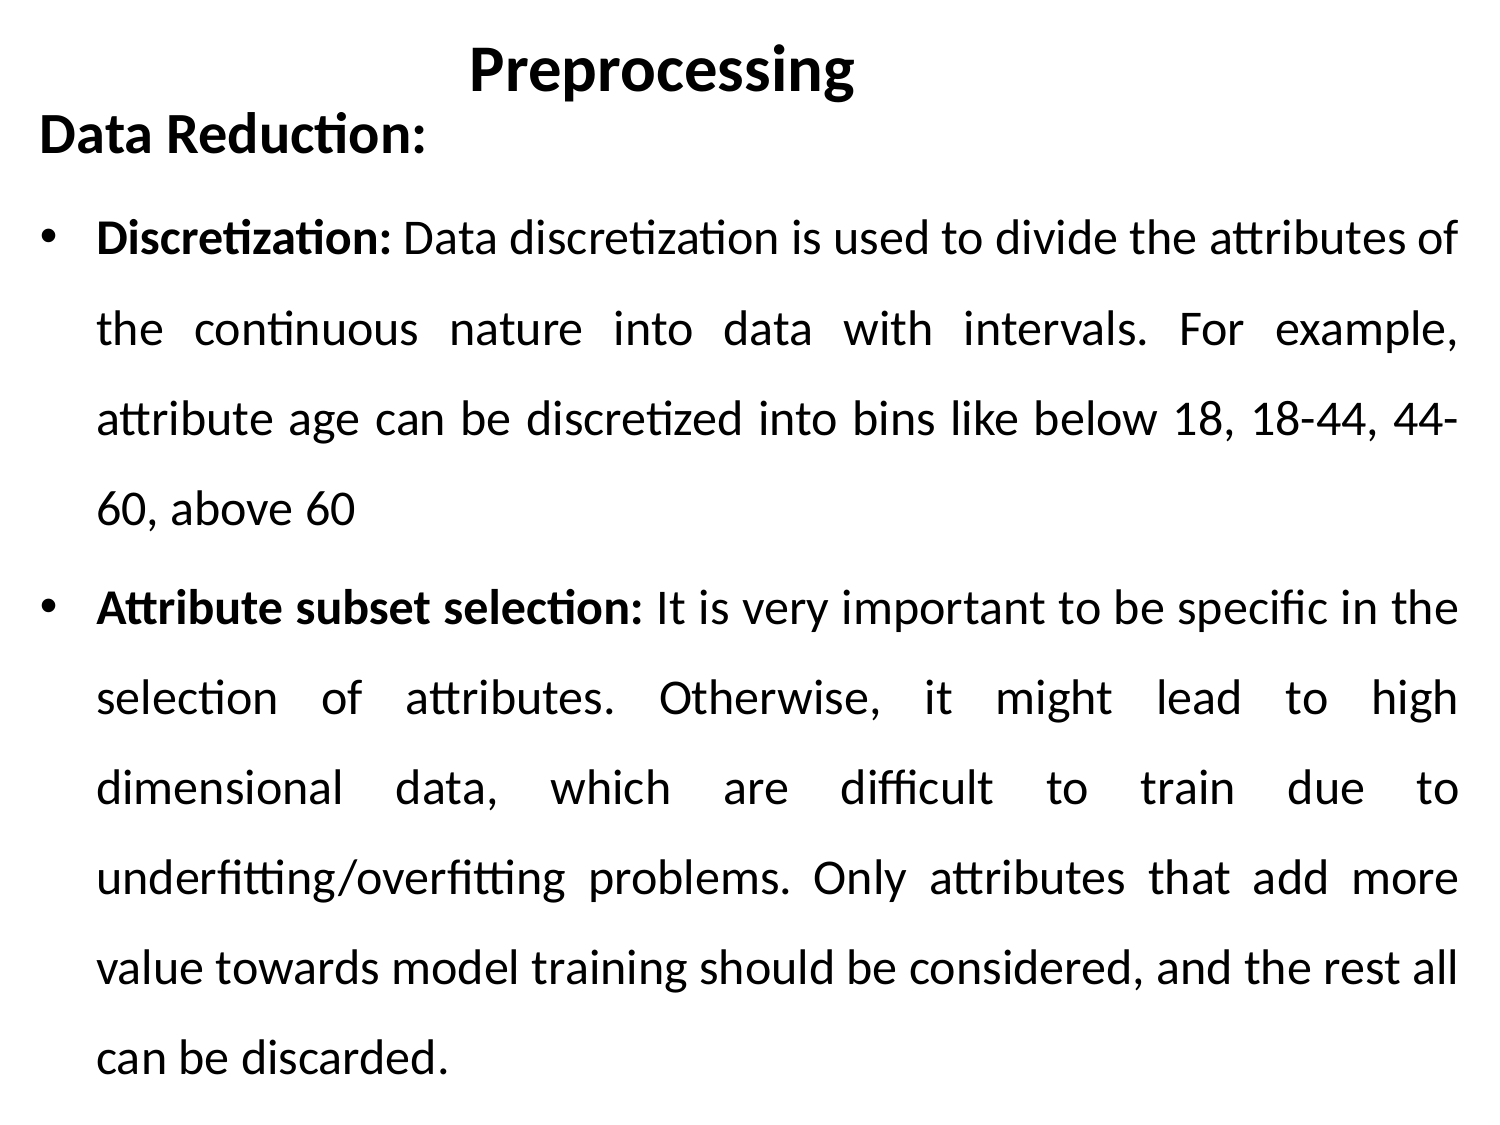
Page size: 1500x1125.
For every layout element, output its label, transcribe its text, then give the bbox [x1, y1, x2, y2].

list Data Reduction: Discretization: Data discretization is used to divide the attributes of the continuous nature into data with intervals. For example, attribute age can be discretized into bins like below 18, 18-44, 44-60, above 60 Attribute subset selection: It is very important to be specific in the selection of attributes. Otherwise, it might lead to high dimensional data, which are difficult to train due to underfitting/overfitting problems. Only attributes that add more value towards model training should be considered, and the rest all can be discarded. [24, 87, 1475, 1100]
title Preprocessing [174, 12, 1150, 87]
